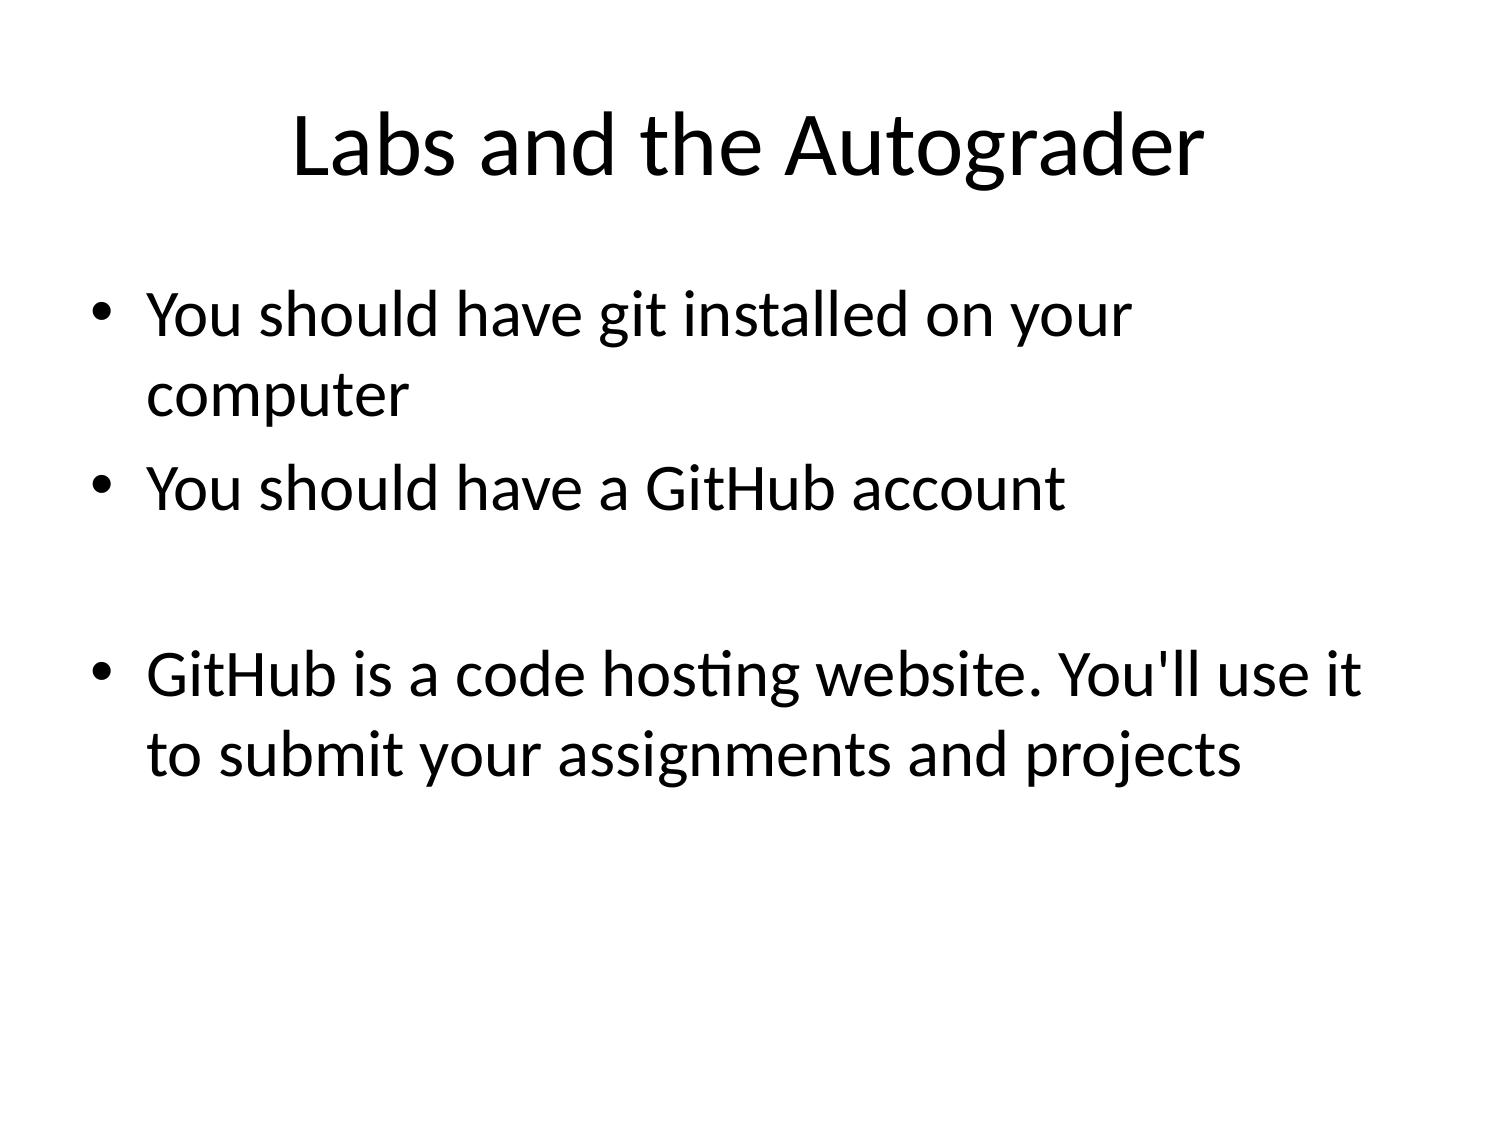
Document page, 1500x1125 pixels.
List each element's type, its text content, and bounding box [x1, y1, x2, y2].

title Labs and the Autograder [75, 45, 1425, 233]
list You should have git installed on your computer You should have a GitHub account GitHub is a code hosting website. You'll use it to submit your assignments and projects [75, 262, 1425, 1005]
